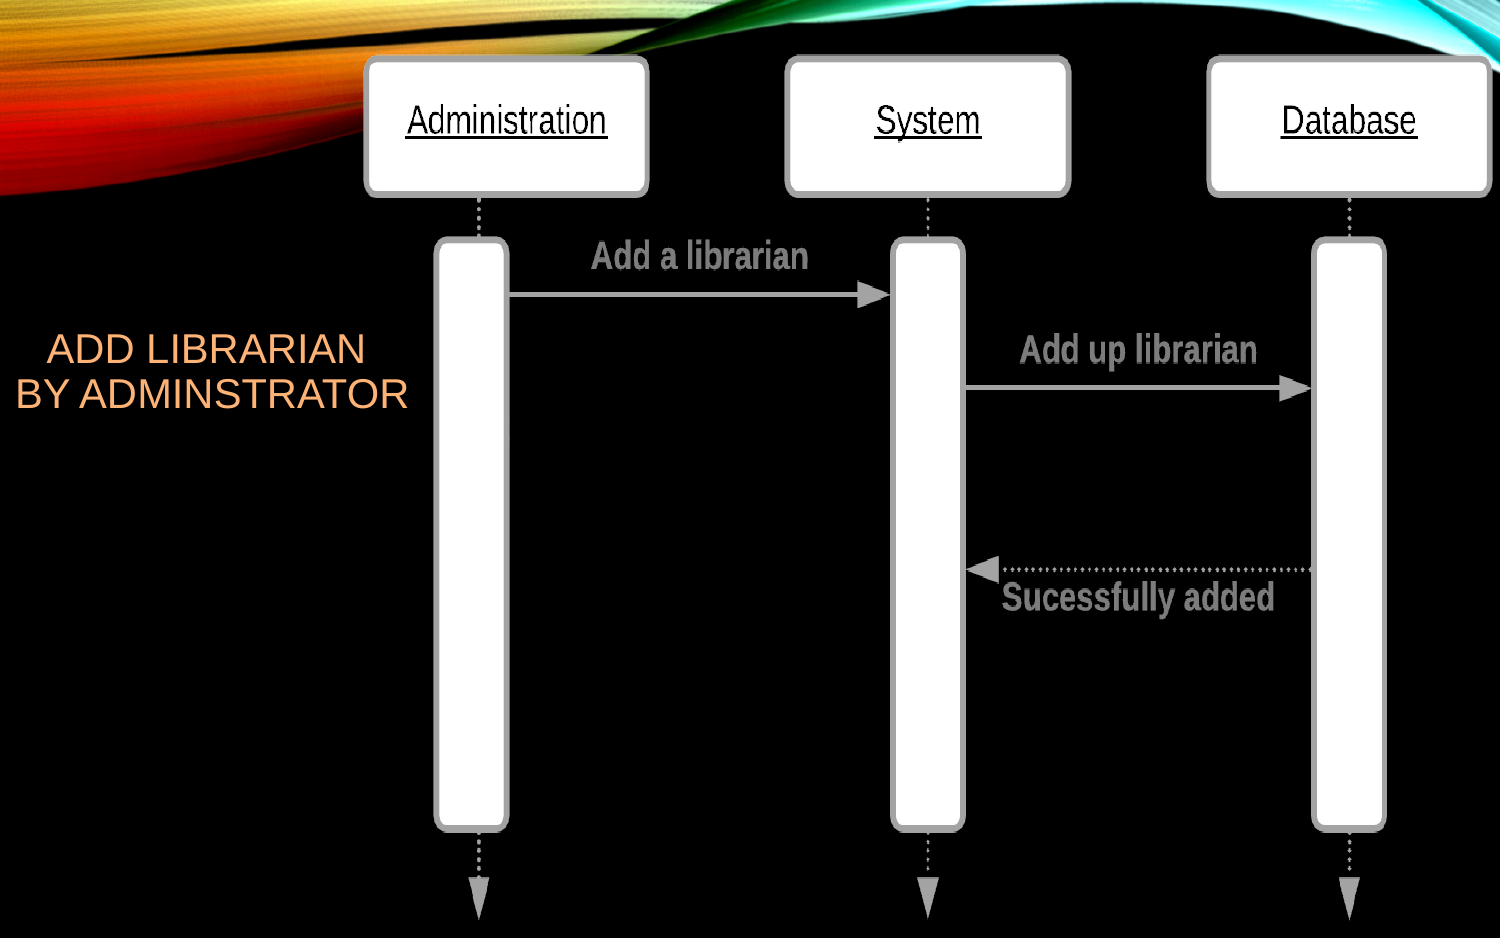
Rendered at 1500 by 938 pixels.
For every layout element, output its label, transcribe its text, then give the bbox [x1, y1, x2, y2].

picture [0, 0, 1500, 938]
title ADD LIBRARIAN BY ADMINSTRATOR [0, 262, 296, 469]
